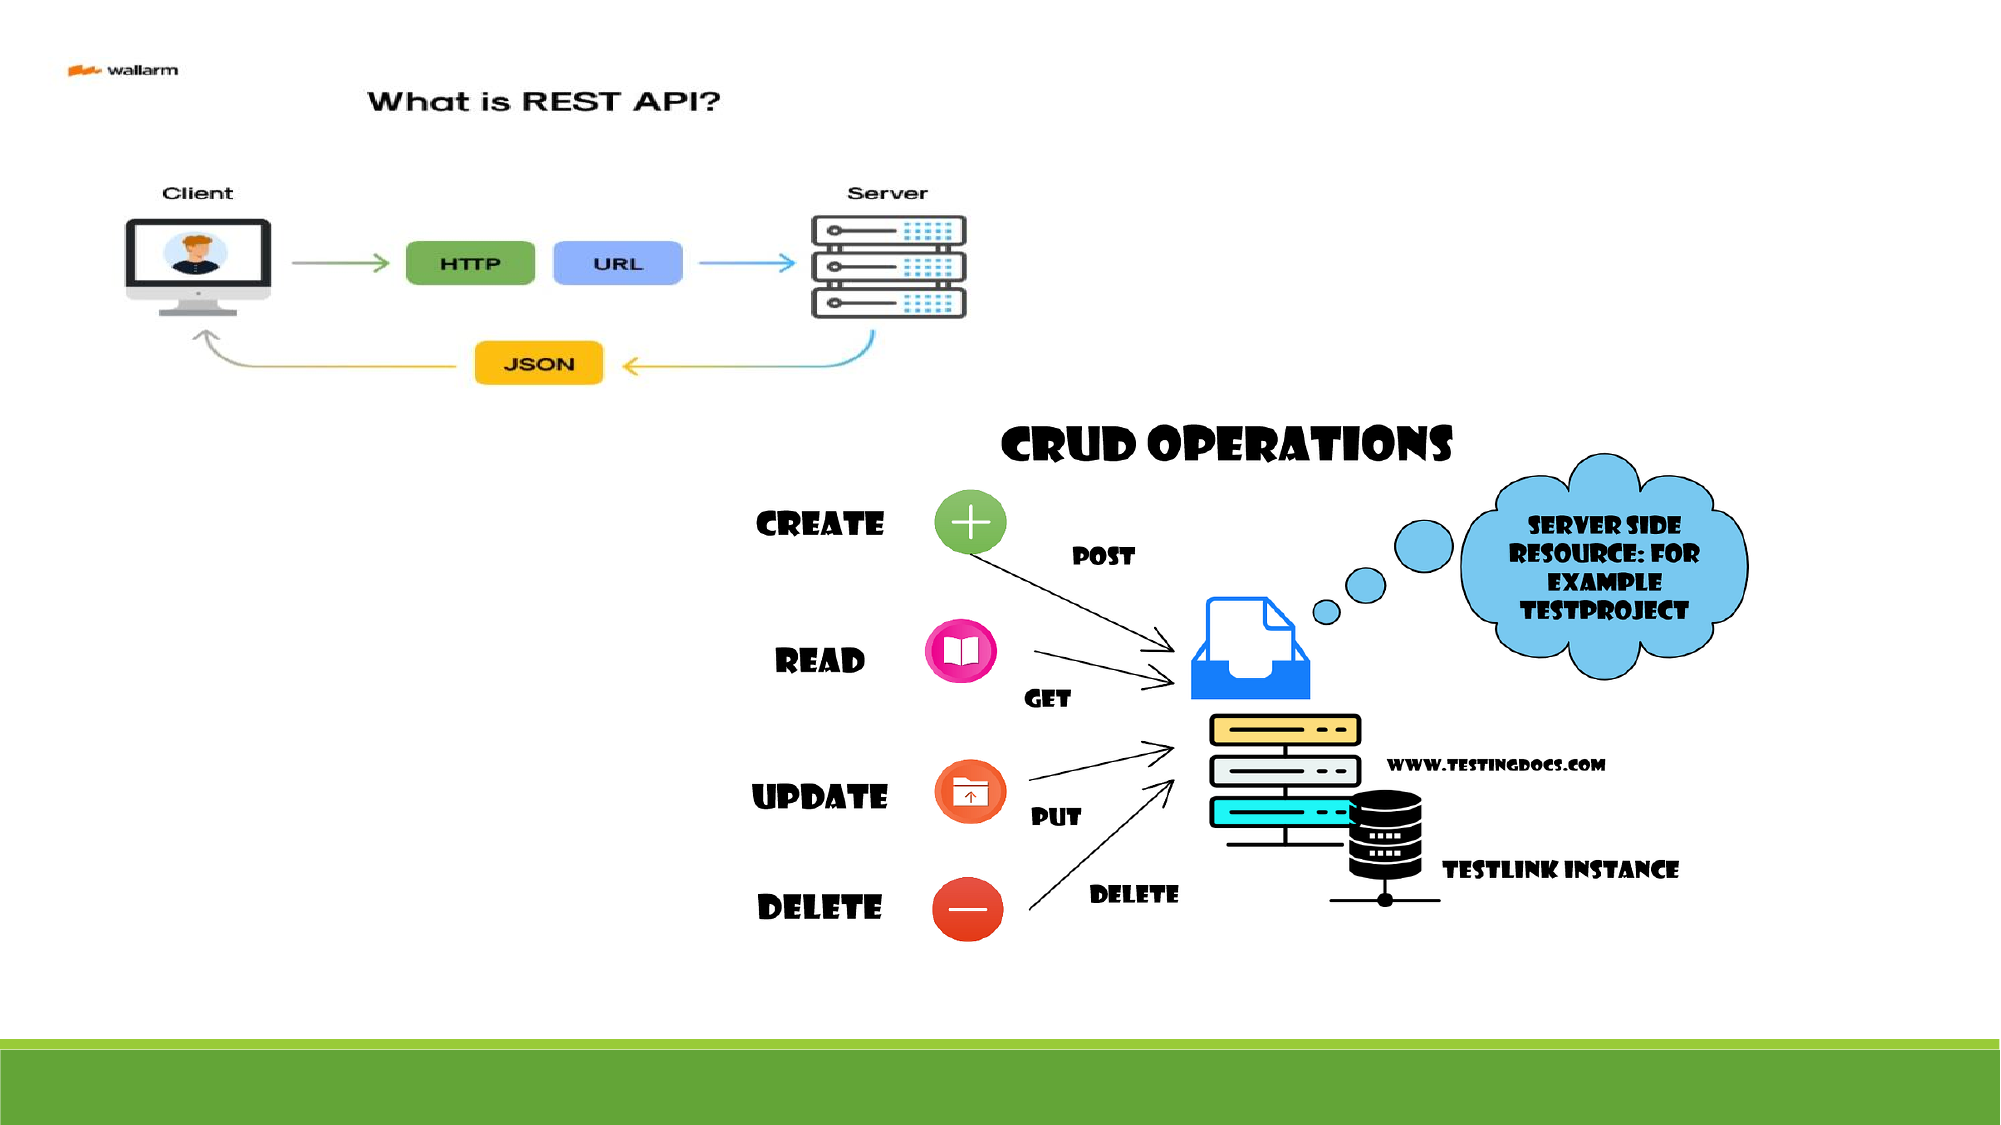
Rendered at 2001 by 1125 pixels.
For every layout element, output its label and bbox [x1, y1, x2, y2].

picture [26, 57, 1911, 1000]
